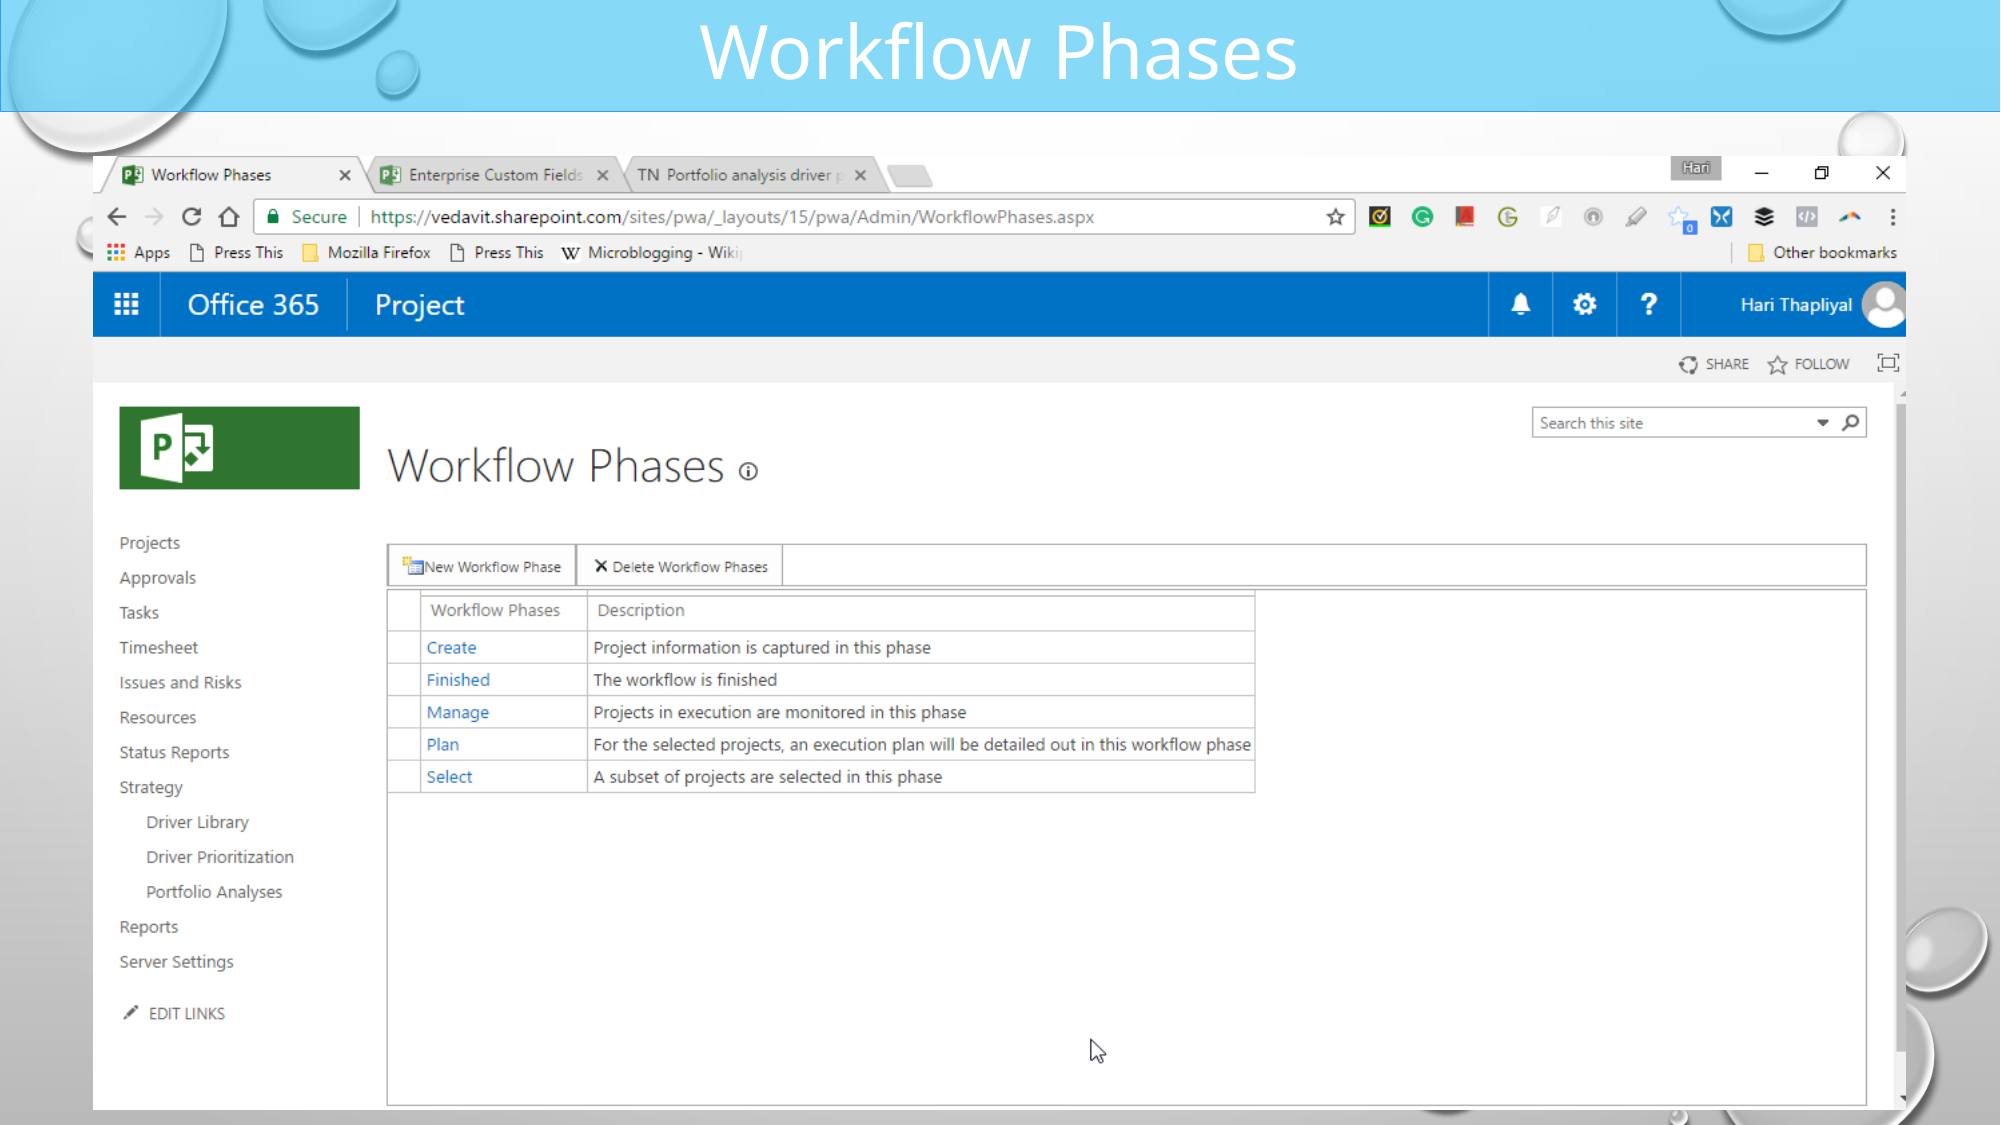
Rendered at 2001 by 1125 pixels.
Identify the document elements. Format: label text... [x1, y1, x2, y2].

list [92, 156, 1906, 1110]
picture [0, 112, 2000, 1125]
title Workflow Phases [0, 0, 2000, 112]
